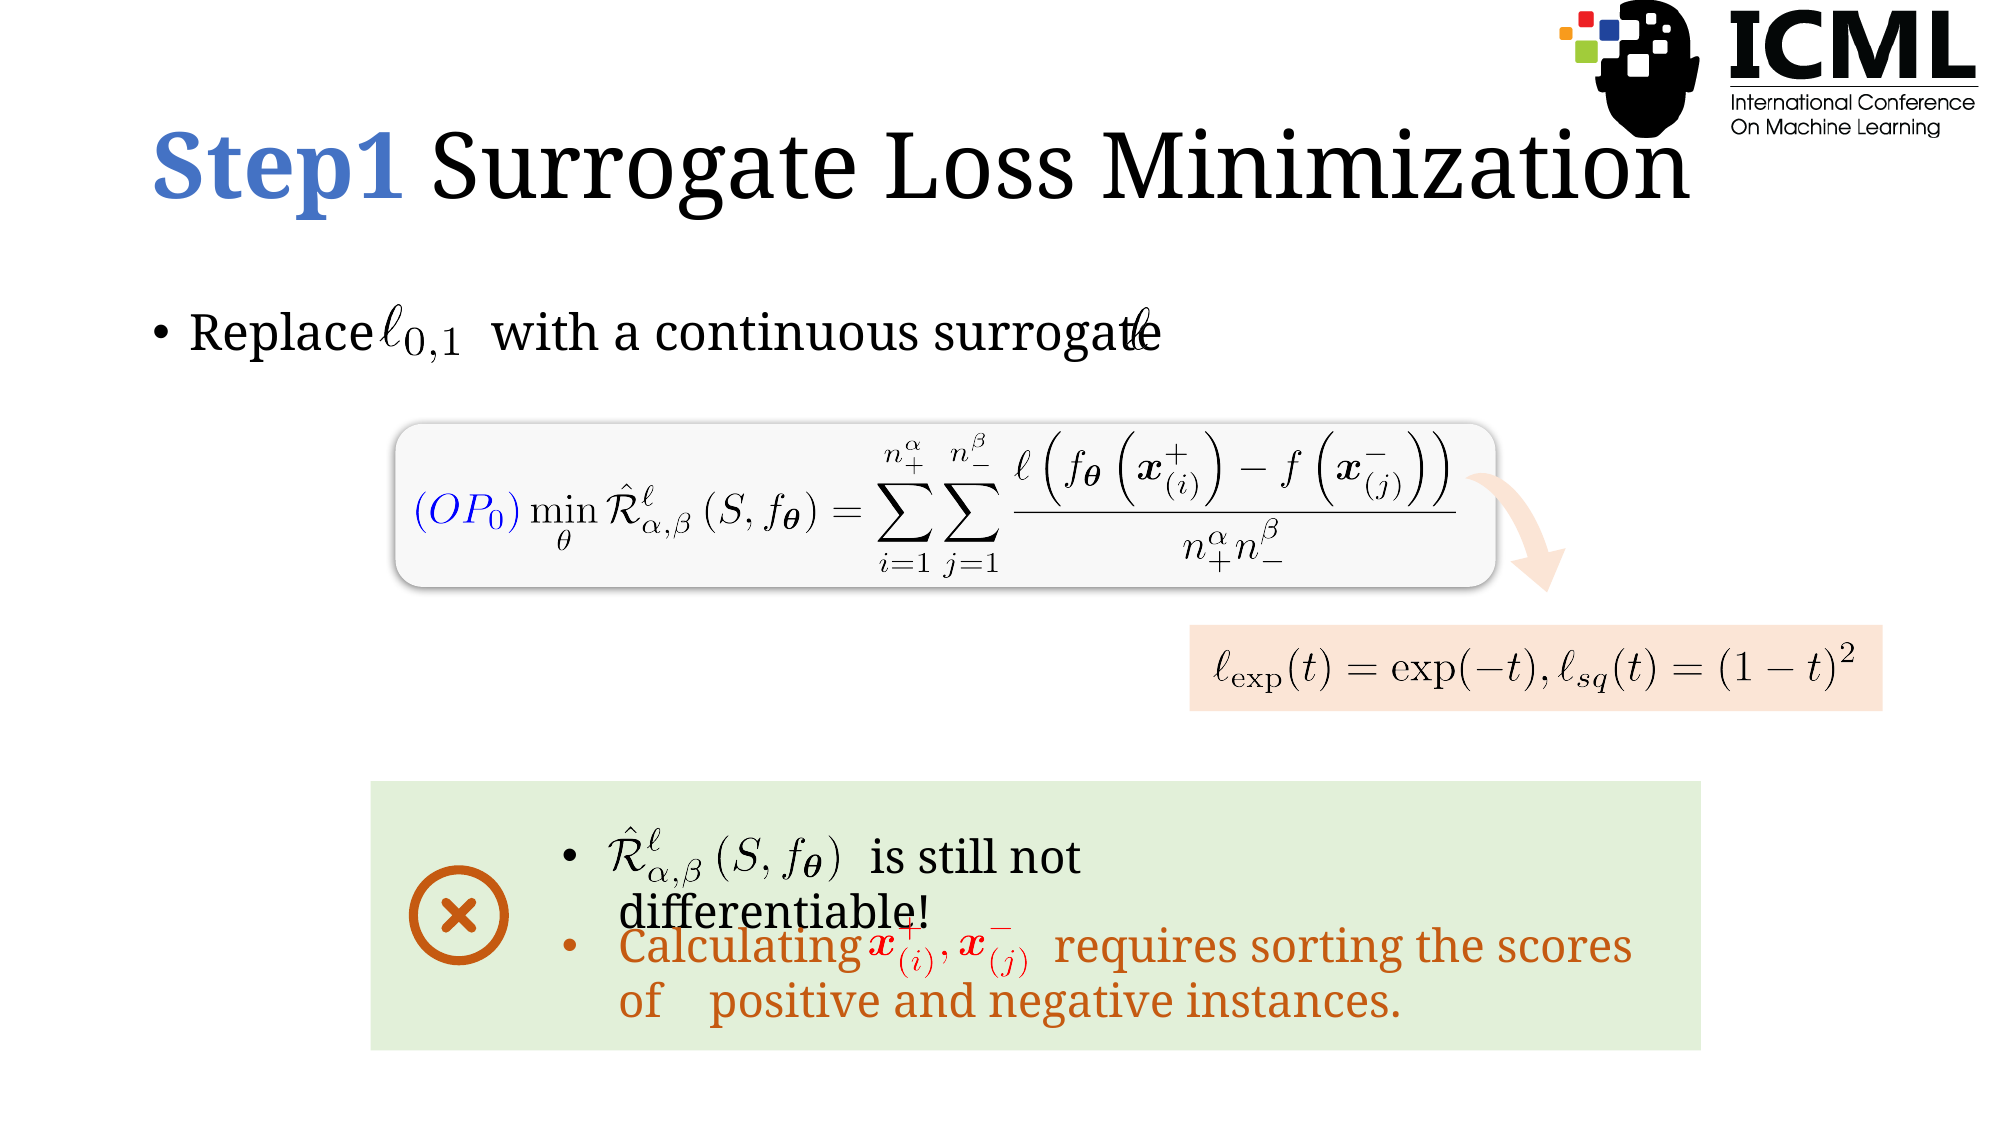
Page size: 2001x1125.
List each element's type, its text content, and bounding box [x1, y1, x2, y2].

picture [379, 304, 459, 363]
picture [1126, 307, 1150, 350]
picture [1559, 0, 1979, 138]
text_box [395, 423, 1496, 587]
list Replace with a continuous surrogate [137, 299, 1863, 657]
title Step1 Surrogate Loss Minimization [137, 59, 1863, 278]
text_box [1189, 464, 1883, 712]
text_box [370, 781, 1701, 1051]
